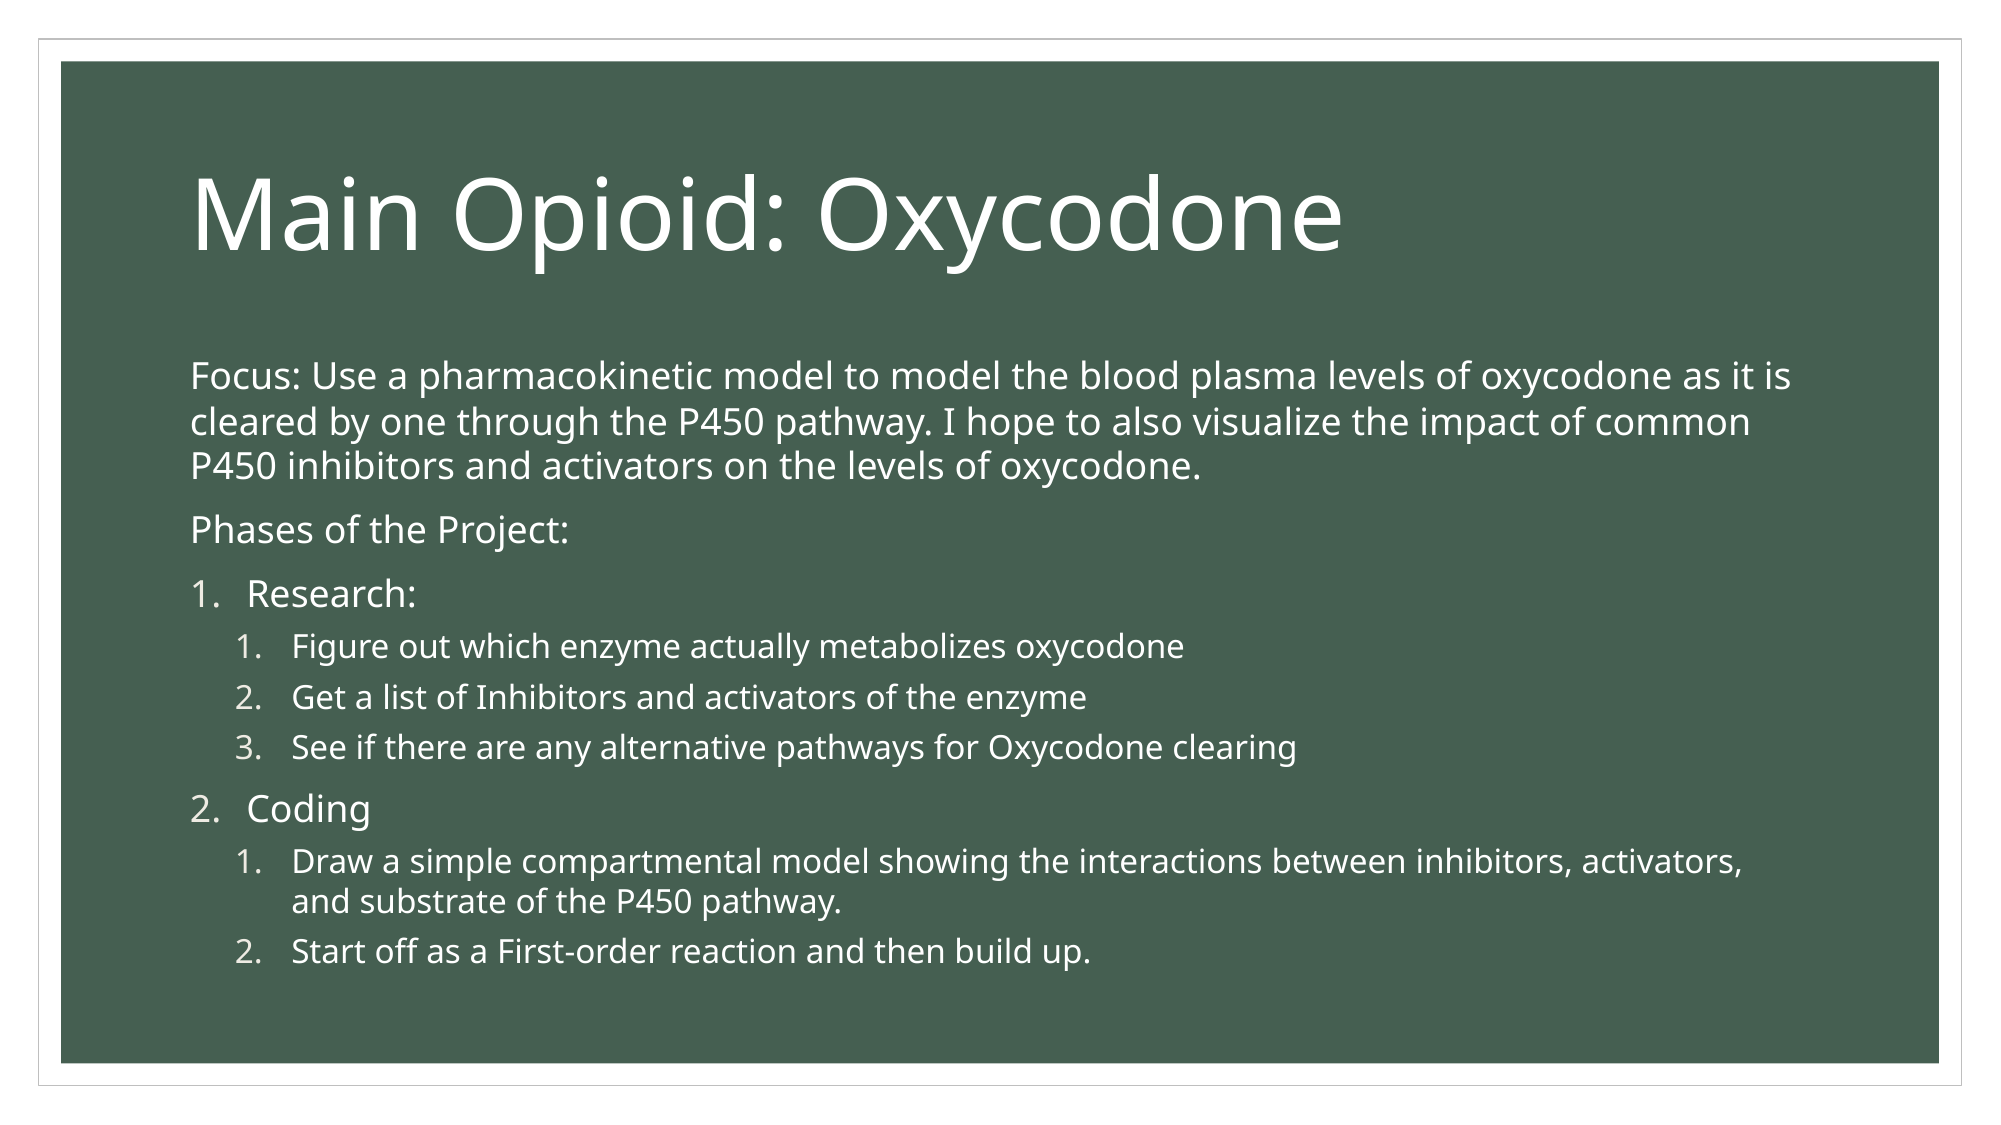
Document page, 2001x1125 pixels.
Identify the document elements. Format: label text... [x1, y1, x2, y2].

title Main Opioid: Oxycodone [174, 105, 1825, 331]
list Focus: Use a pharmacokinetic model to model the blood plasma levels of oxycodone as it is cleared by one through the P450 pathway. I hope to also visualize the impact of common P450 inhibitors and activators on the levels of oxycodone. Phases of the Project: Research: Figure out which enzyme actually metabolizes oxycodone Get a list of Inhibitors and activators of the enzyme See if there are any alternative pathways for Oxycodone clearing Coding Draw a simple compartmental model showing the interactions between inhibitors, activators, and substrate of the P450 pathway. Start off as a First-order reaction and then build up. [174, 345, 1825, 990]
